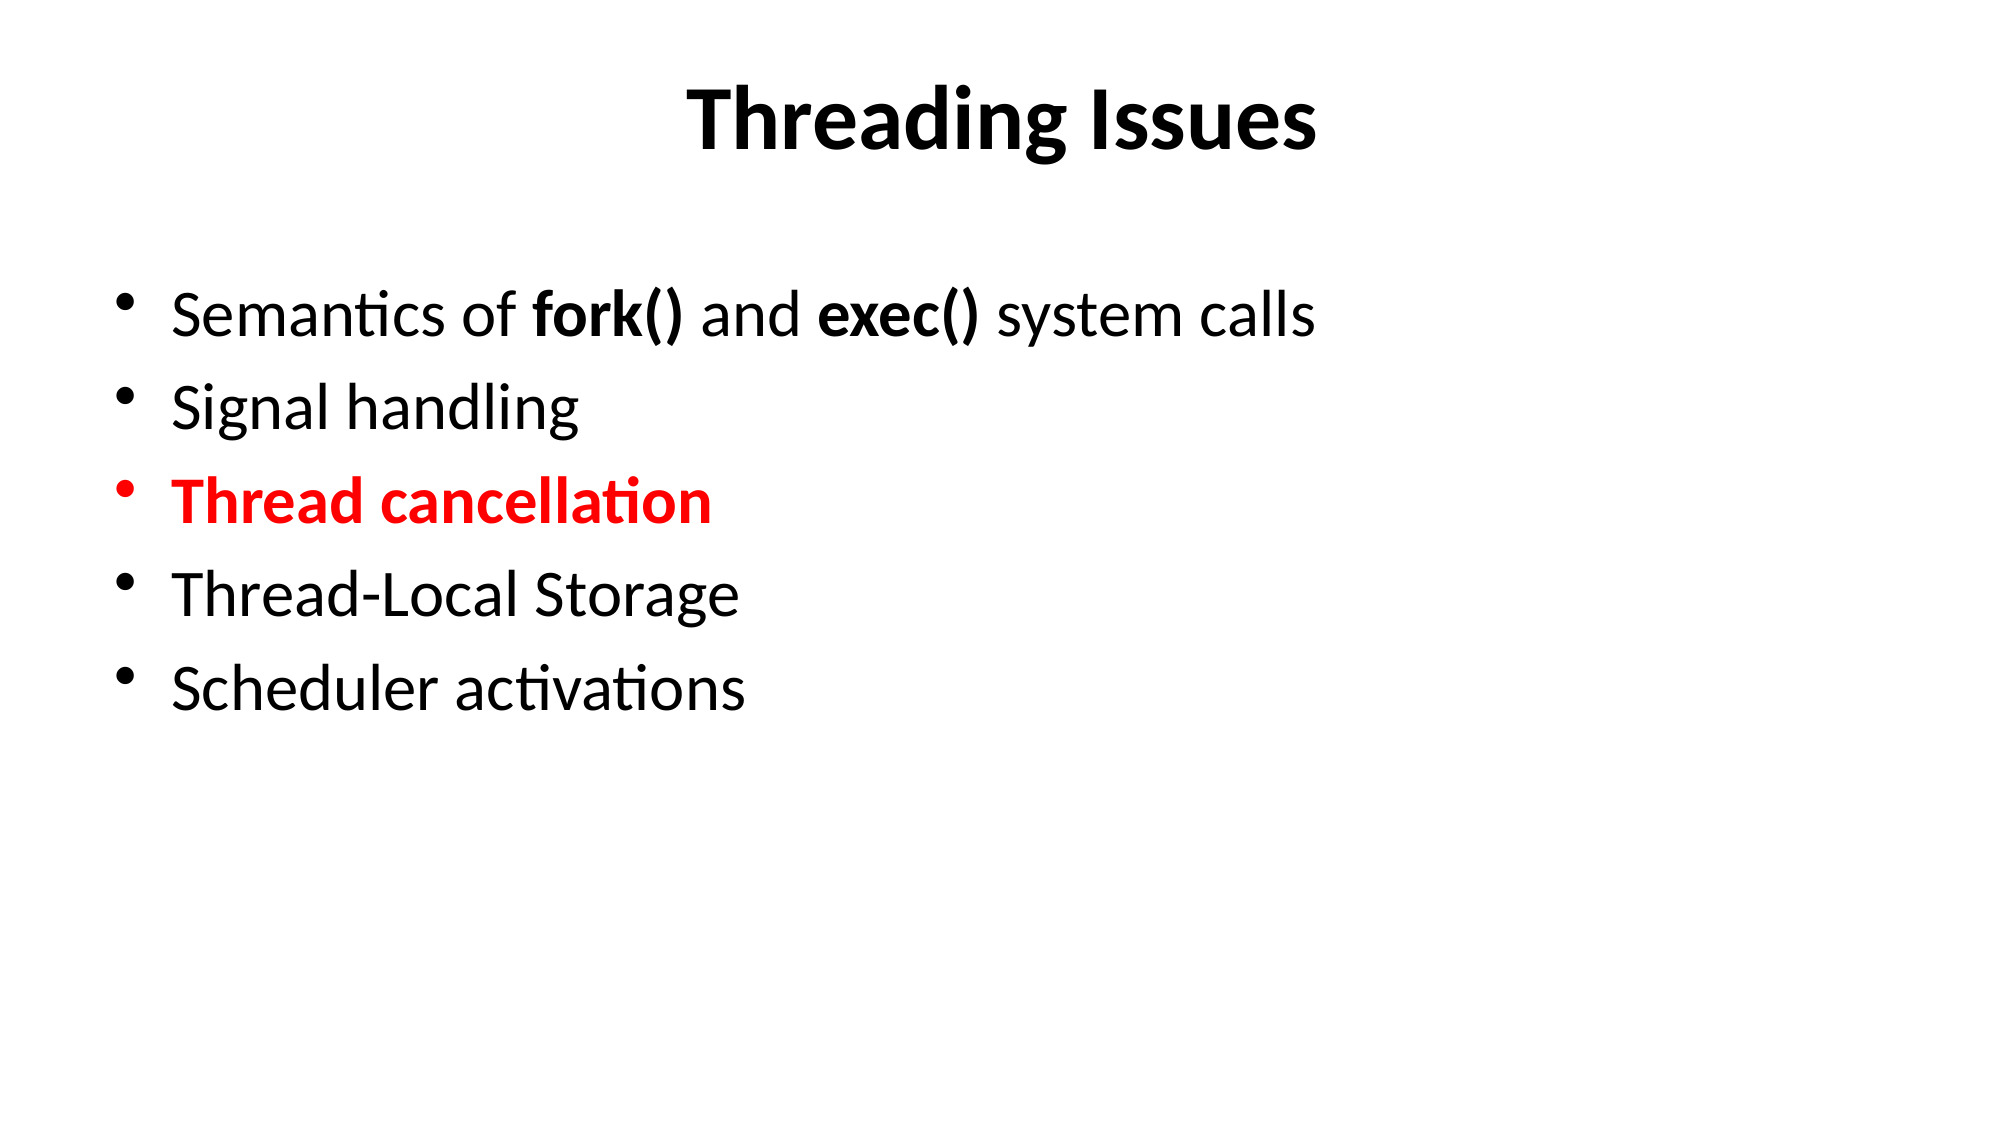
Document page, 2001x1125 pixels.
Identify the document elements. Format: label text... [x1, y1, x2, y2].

list Semantics of fork() and exec() system calls Signal handling Thread cancellation Thread-Local Storage Scheduler activations [99, 262, 1901, 1006]
title Threading Issues [102, 18, 1903, 207]
